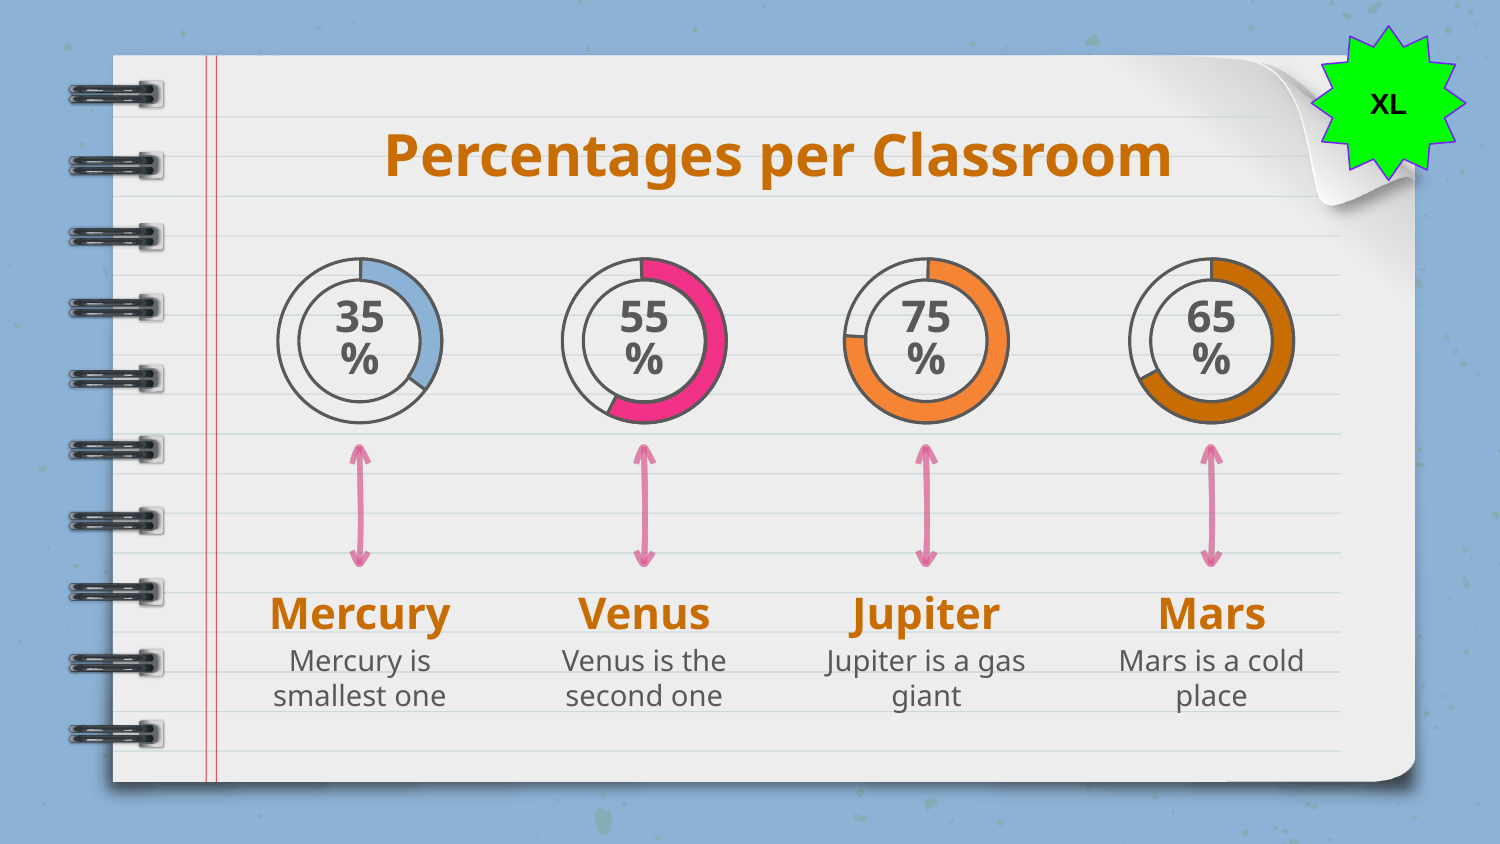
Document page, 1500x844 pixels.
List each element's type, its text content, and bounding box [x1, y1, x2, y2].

subtitle Jupiter is a gas giant [799, 633, 1054, 721]
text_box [1129, 258, 1294, 424]
subtitle Venus is the second one [516, 633, 772, 721]
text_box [277, 258, 442, 424]
text_box XL [1311, 25, 1466, 181]
text_box Mercury [232, 584, 488, 633]
subtitle Mercury is smallest one [232, 633, 488, 721]
text_box Jupiter [799, 584, 1054, 633]
picture [63, 22, 1437, 822]
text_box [562, 258, 727, 424]
text_box Venus [516, 584, 772, 633]
title Percentages per Classroom [292, 116, 1266, 217]
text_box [844, 258, 1009, 424]
subtitle Mars is a cold place [1084, 633, 1340, 721]
text_box Mars [1084, 584, 1340, 633]
